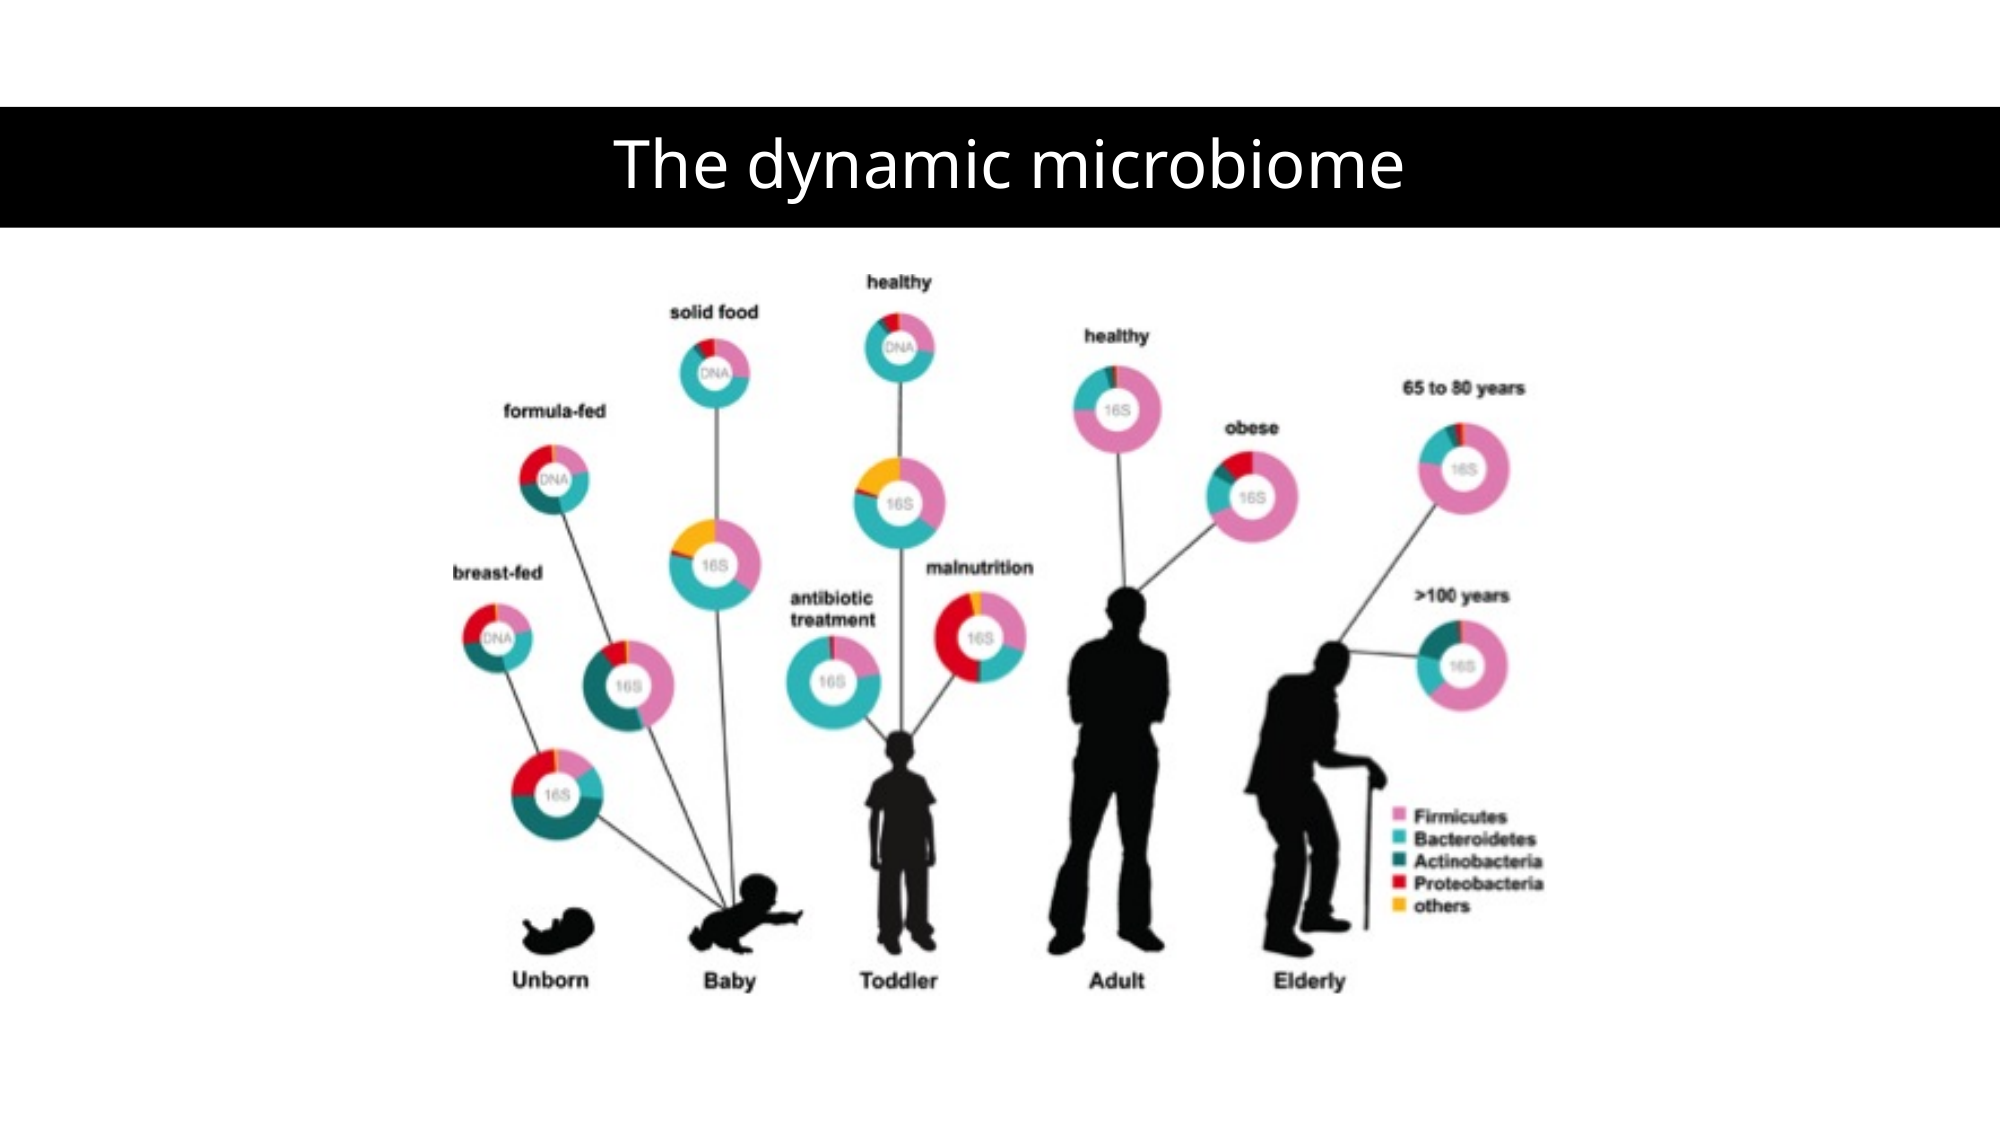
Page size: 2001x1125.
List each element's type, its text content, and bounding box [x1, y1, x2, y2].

text_box [0, 106, 2000, 229]
picture [453, 274, 1547, 996]
title The dynamic microbiome [91, 105, 1931, 228]
